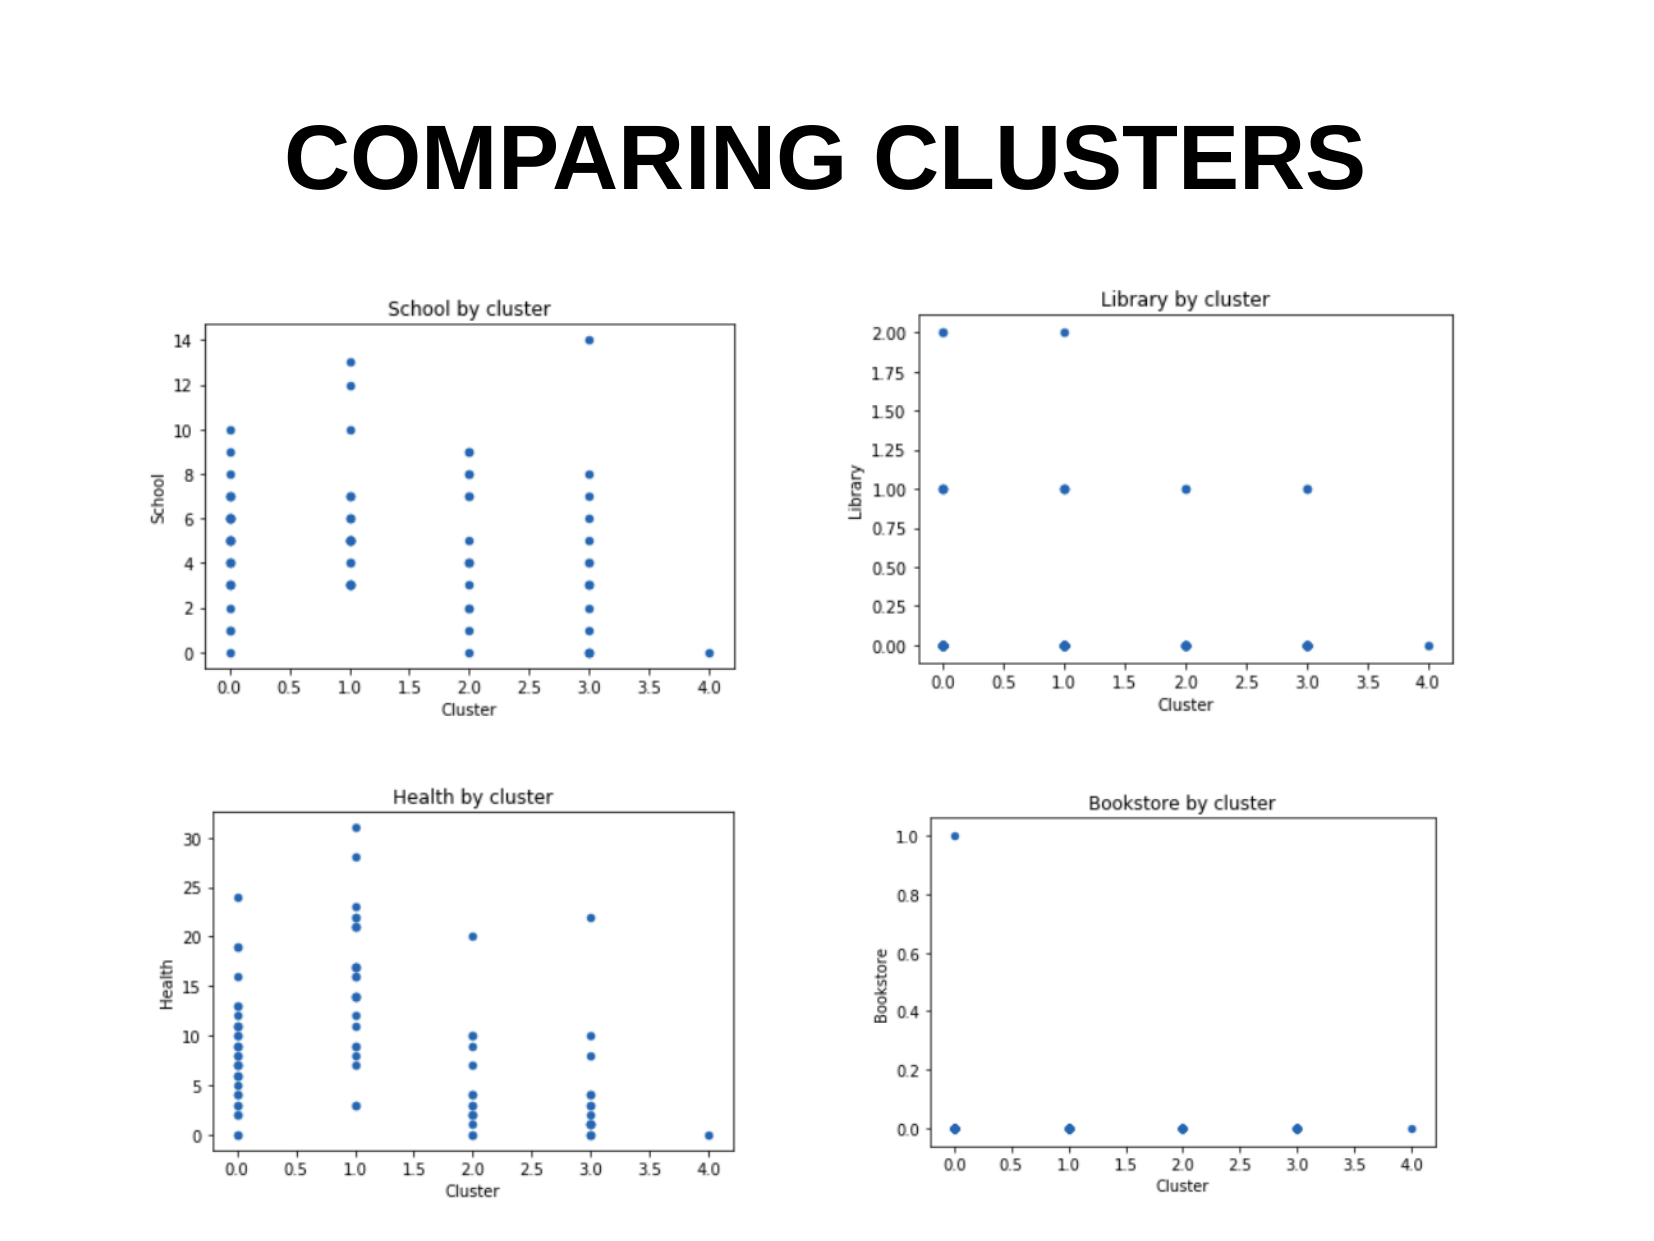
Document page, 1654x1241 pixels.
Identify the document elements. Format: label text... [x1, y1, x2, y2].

picture [141, 271, 1491, 1225]
text_box Comparing clusters [82, 49, 1571, 257]
